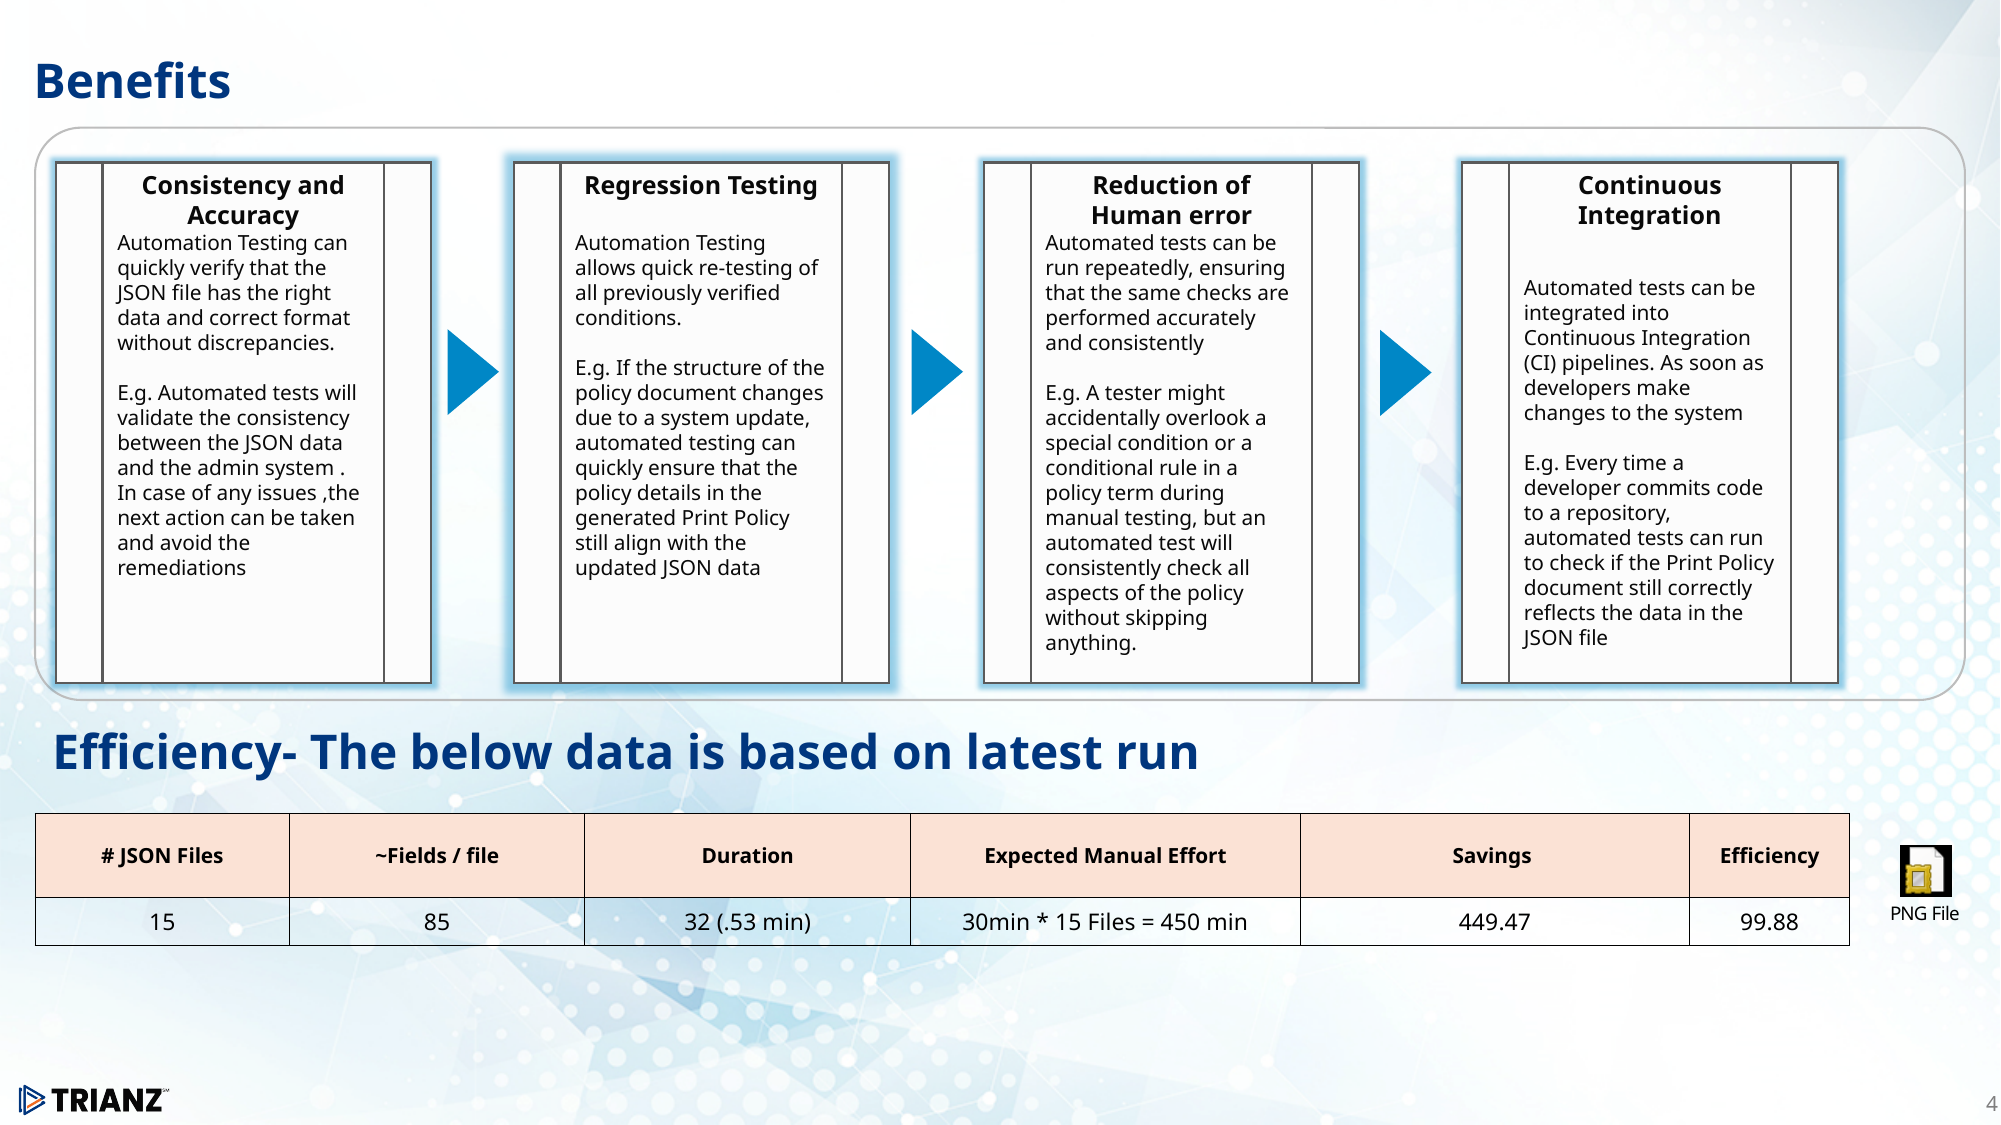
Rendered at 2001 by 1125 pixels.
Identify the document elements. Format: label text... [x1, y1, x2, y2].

text_box Consistency and Accuracy Automation Testing can quickly verify that the JSON file has the right data and correct format without discrepancies. E.g. Automated tests will validate the consistency between the JSON data and the admin system . In case of any issues ,the next action can be taken and avoid the remediations [55, 161, 432, 684]
text_box [33, 128, 1966, 702]
table_cell 30min * 15 Files = 450 min [911, 898, 1300, 945]
picture [0, 0, 2000, 1125]
table_header Savings [1301, 814, 1689, 897]
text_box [1849, 845, 2000, 978]
text_box [911, 328, 964, 417]
table_cell 15 [36, 898, 289, 945]
table_header ~Fields / file [290, 814, 584, 897]
text_box [1379, 328, 1433, 418]
table_cell 85 [290, 898, 584, 945]
title Benefits [18, 50, 1982, 128]
table_cell 99.88 [1690, 898, 1849, 945]
table_header # JSON Files [36, 814, 289, 897]
text_box Regression Testing Automation Testing allows quick re-testing of all previously verified conditions. E.g. If the structure of the policy document changes due to a system update, automated testing can quickly ensure that the policy details in the generated Print Policy still align with the updated JSON data [513, 161, 890, 684]
table_header Efficiency [1690, 814, 1849, 897]
text_box [446, 328, 500, 417]
text_box Reduction of Human error Automated tests can be run repeatedly, ensuring that the same checks are performed accurately and consistently E.g. A tester might accidentally overlook a special condition or a conditional rule in a policy term during manual testing, but an automated test will consistently check all aspects of the policy without skipping anything. [983, 161, 1360, 684]
table_cell 449.47 [1301, 898, 1689, 945]
text_box Efficiency- The below data is based on latest run [37, 720, 2000, 799]
table_header Duration [585, 814, 910, 897]
table_cell 32 (.53 min) [585, 898, 910, 945]
text_box Continuous Integration Automated tests can be integrated into Continuous Integration (CI) pipelines. As soon as developers make changes to the system E.g. Every time a developer commits code to a repository, automated tests can run to check if the Print Policy document still correctly reflects the data in the JSON file [1461, 161, 1839, 684]
table_header Expected Manual Effort [911, 814, 1300, 897]
